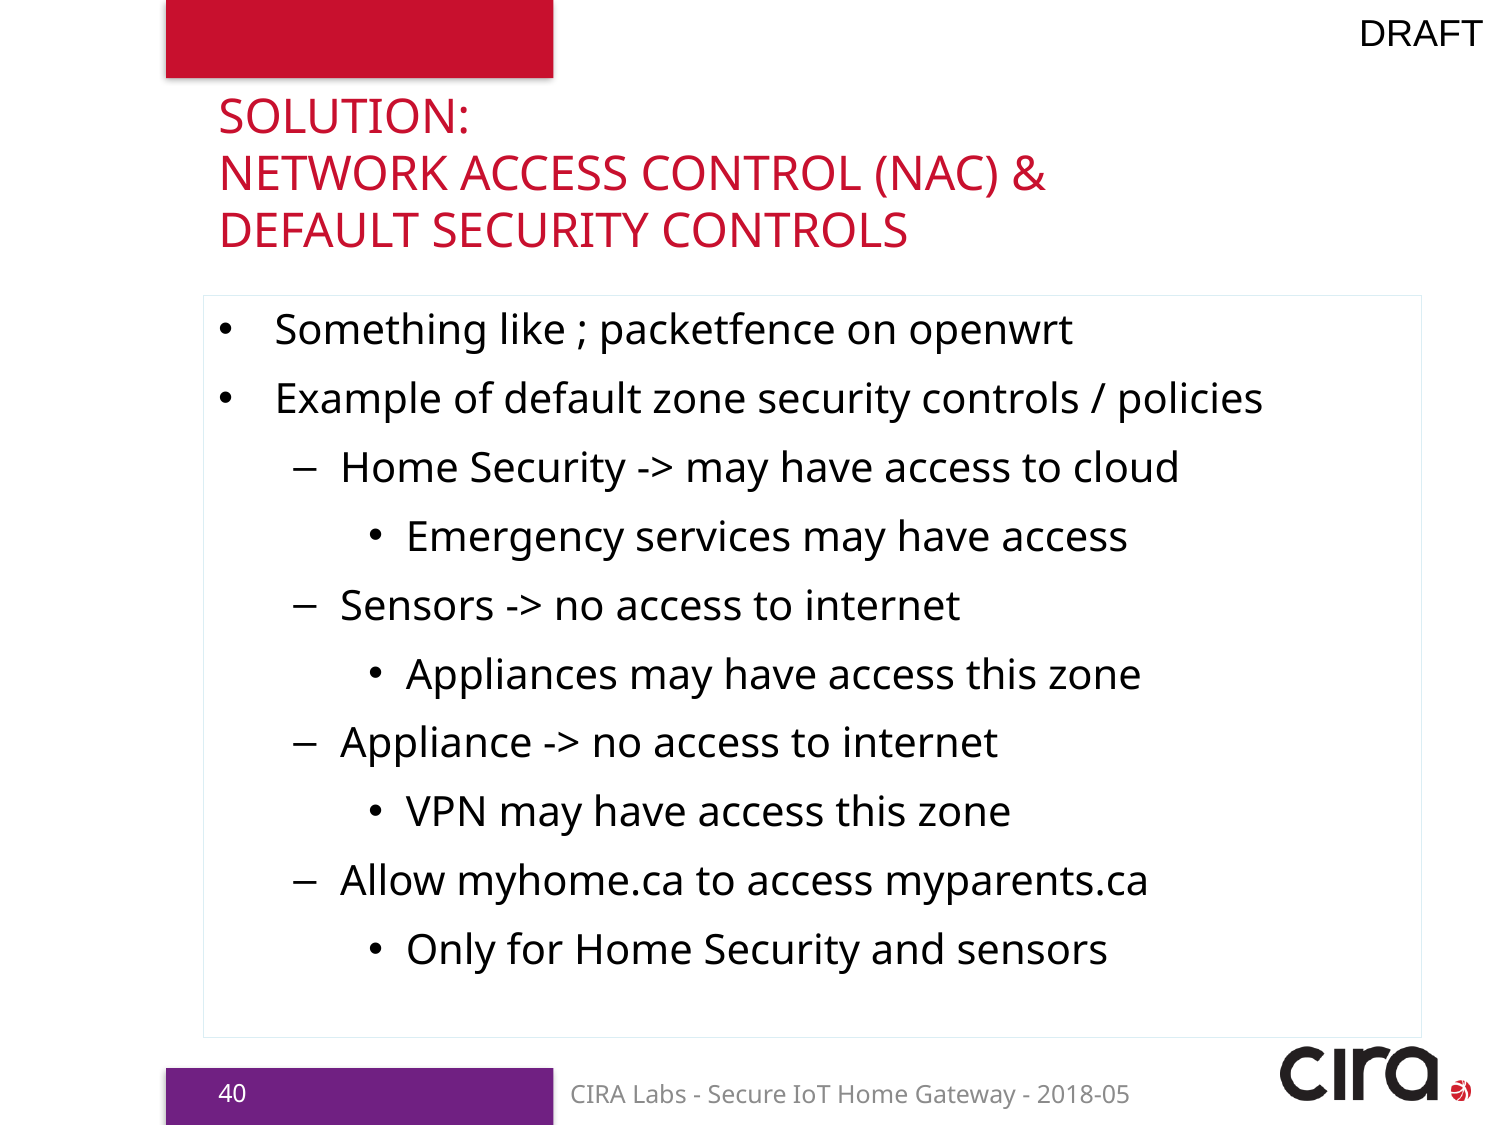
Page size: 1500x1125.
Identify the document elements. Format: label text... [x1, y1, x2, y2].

slide_number 40 [203, 1064, 554, 1125]
footer CIRA Labs - Secure IoT Home Gateway - 2018-05 [555, 1066, 1312, 1125]
list Something like ; packetfence on openwrt Example of default zone security controls / policies Home Security -> may have access to cloud Emergency services may have access Sensors -> no access to internet Appliances may have access this zone Appliance -> no access to internet VPN may have access this zone Allow myhome.ca to access myparents.ca Only for Home Security and sensors [203, 295, 1422, 1038]
picture [1280, 1046, 1471, 1101]
title Solution: Network Access control (NAC) & default security controls [203, 78, 1422, 266]
